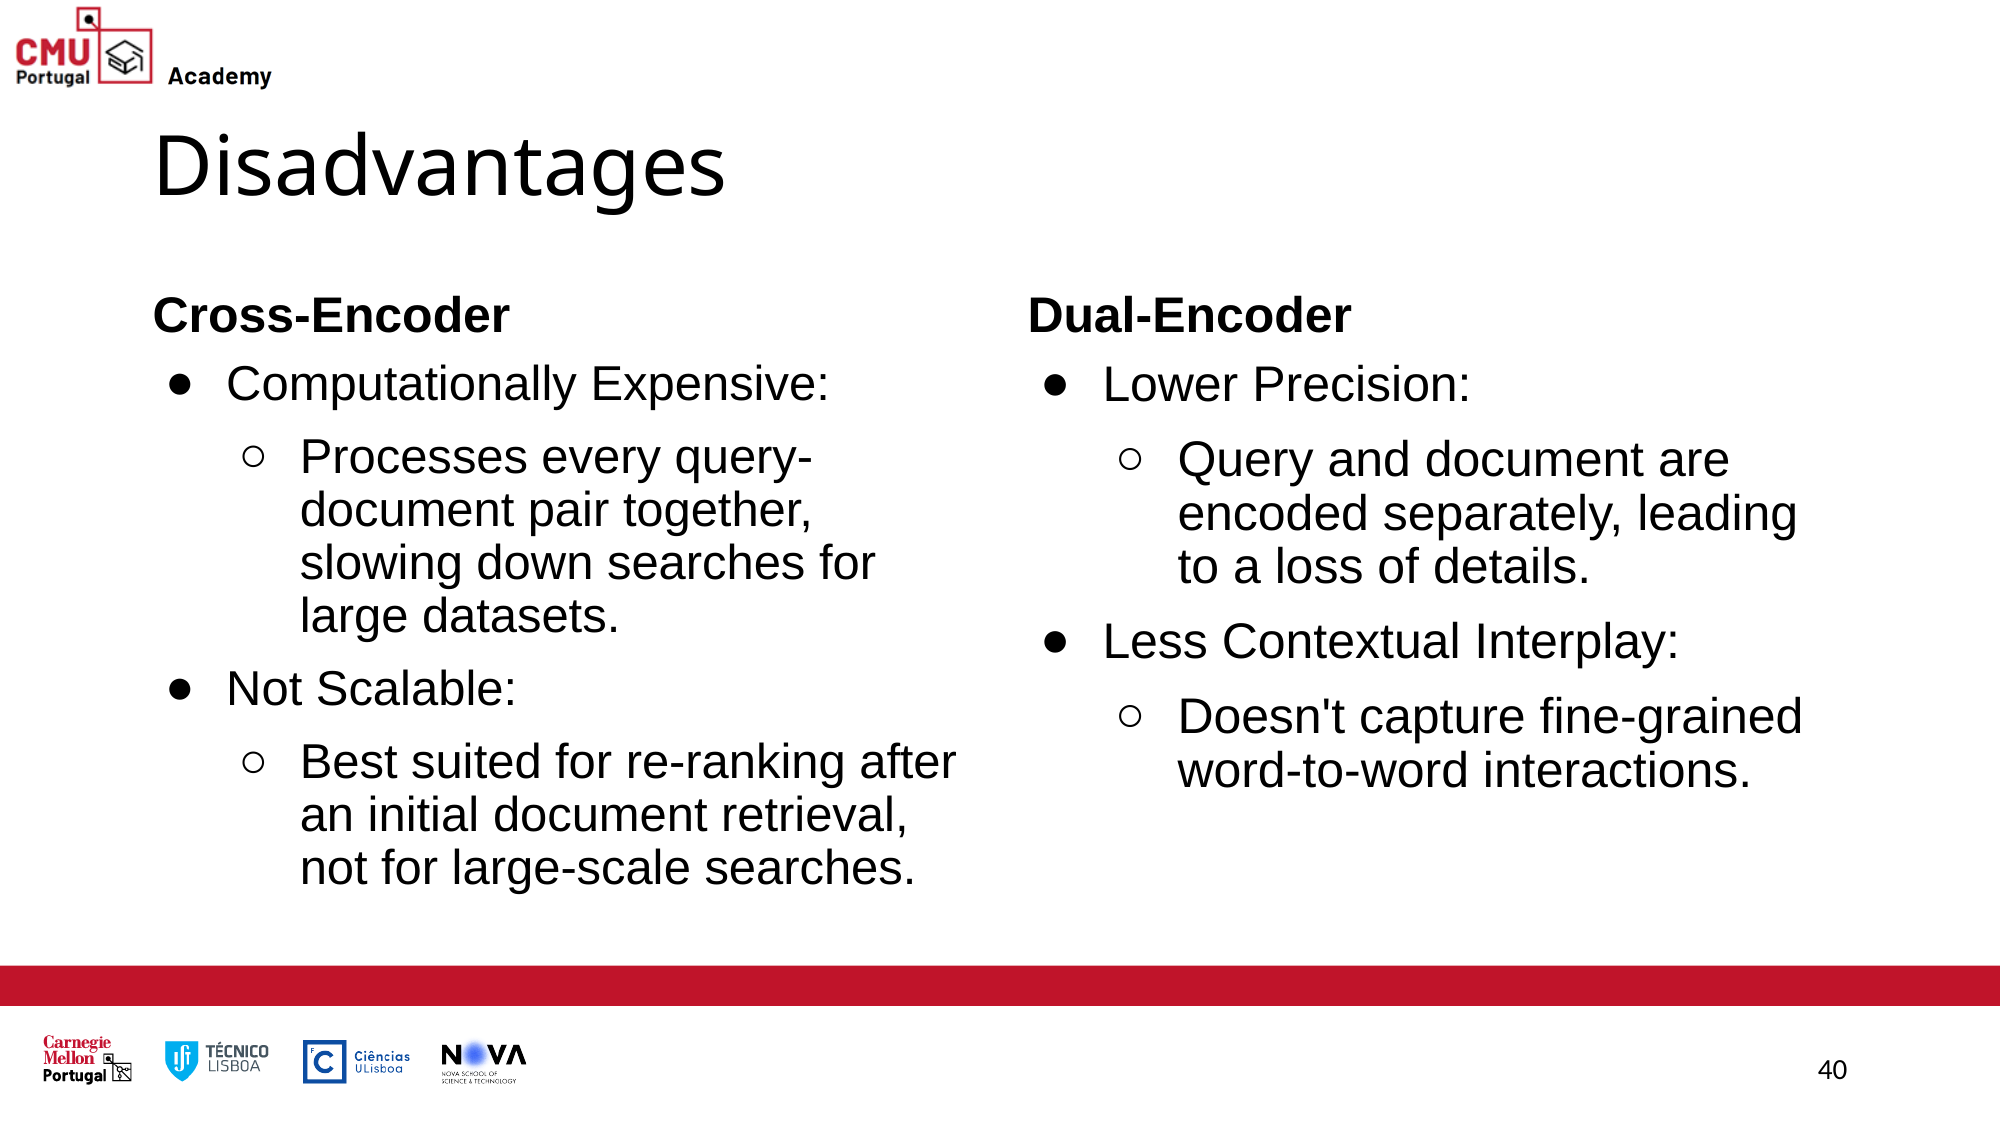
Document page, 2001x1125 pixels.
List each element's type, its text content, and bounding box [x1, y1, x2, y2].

list Computationally Expensive: Processes every query-document pair together, slowing down searches for large datasets. Not Scalable: Best suited for re-ranking after an initial document retrieval, not for large-scale searches. [137, 350, 984, 955]
list Dual-Encoder [1012, 275, 1863, 350]
slide_number ‹#› [1412, 1042, 1863, 1103]
title Disadvantages [137, 59, 1863, 278]
picture [5, 3, 160, 91]
picture [0, 1011, 583, 1110]
list Lower Precision: Query and document are encoded separately, leading to a loss of details. Less Contextual Interplay: Doesn't capture fine-grained word-to-word interactions. [1012, 350, 1863, 955]
list Cross-Encoder [137, 275, 984, 350]
